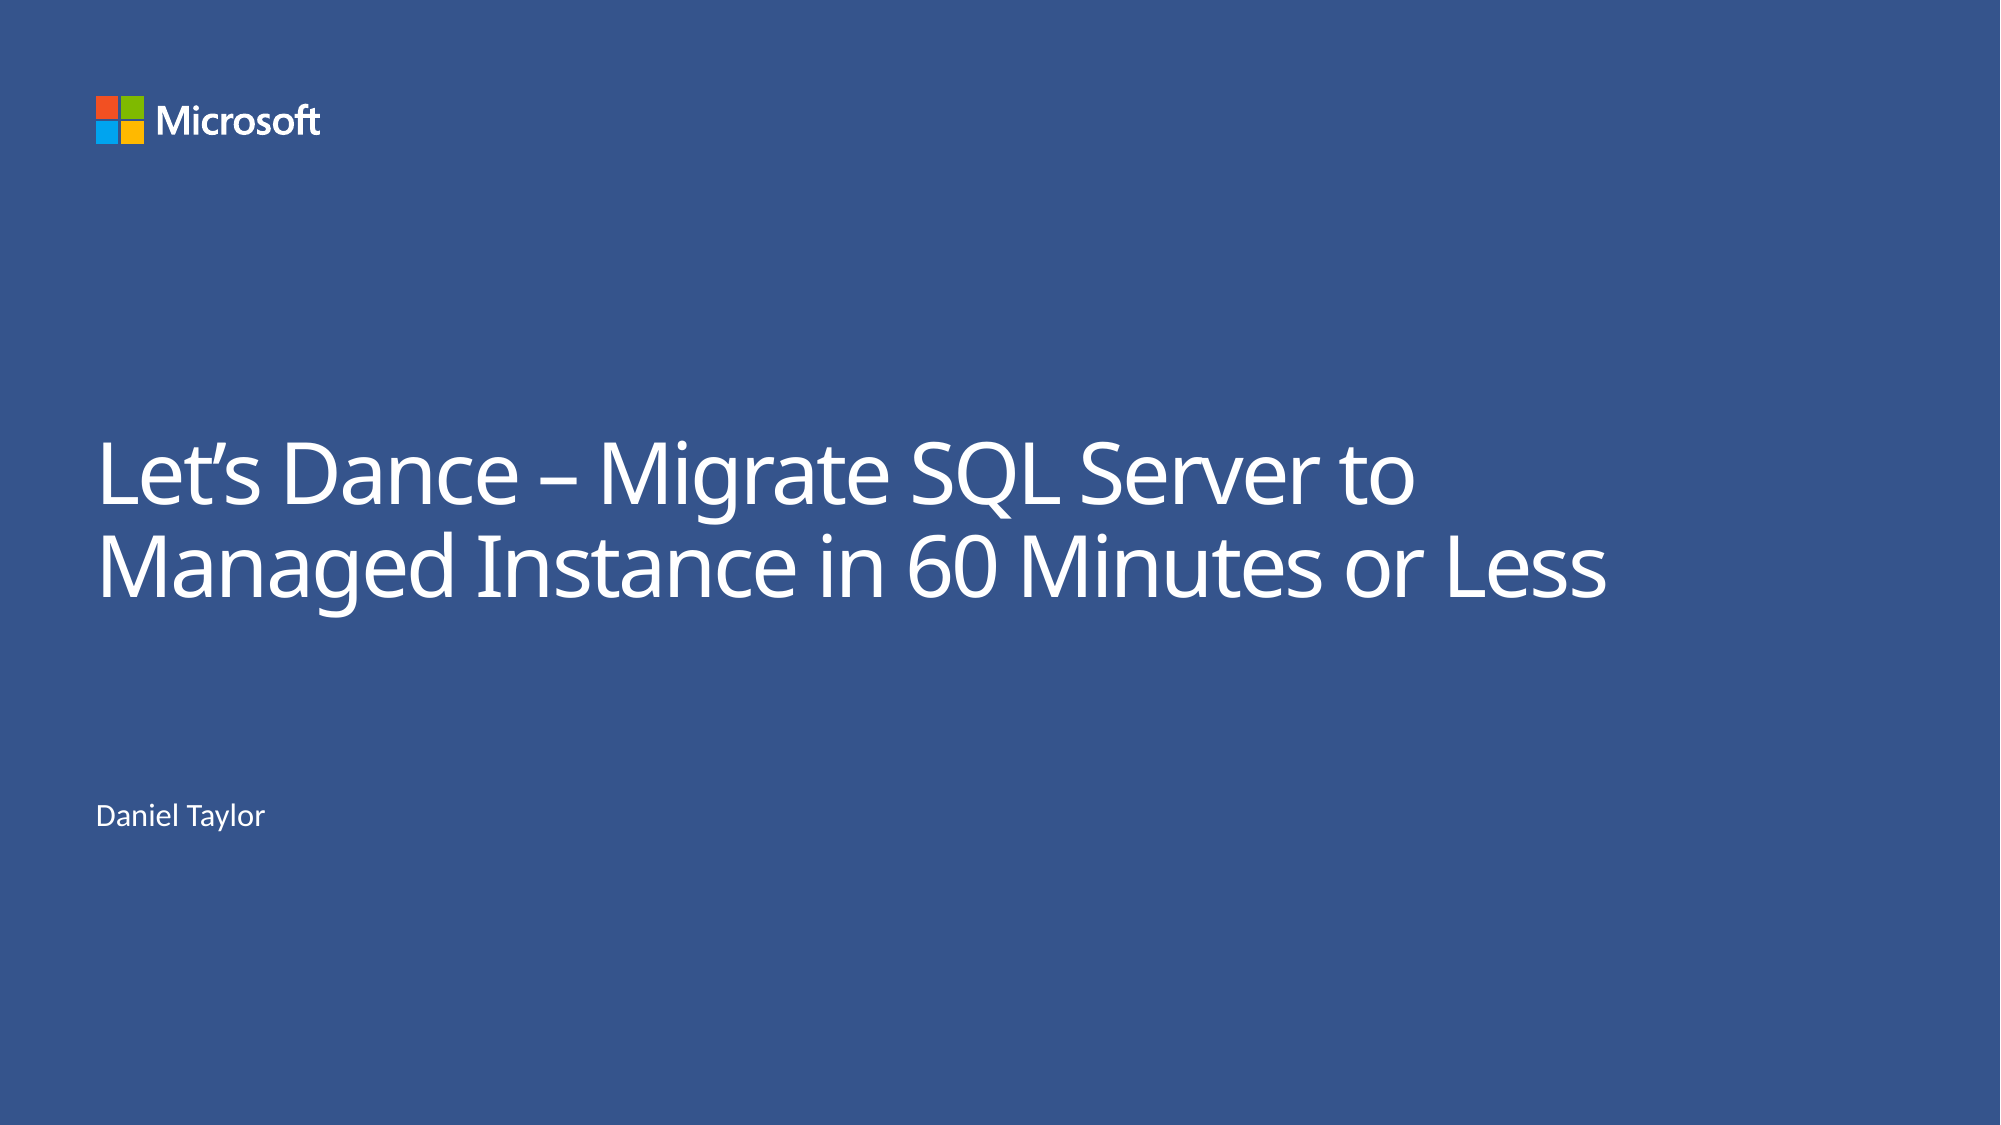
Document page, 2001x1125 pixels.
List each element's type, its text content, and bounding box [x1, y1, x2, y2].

list Daniel Taylor [95, 793, 1639, 949]
title Let’s Dance – Migrate SQL Server to Managed Instance in 60 Minutes or Less [95, 348, 1639, 646]
